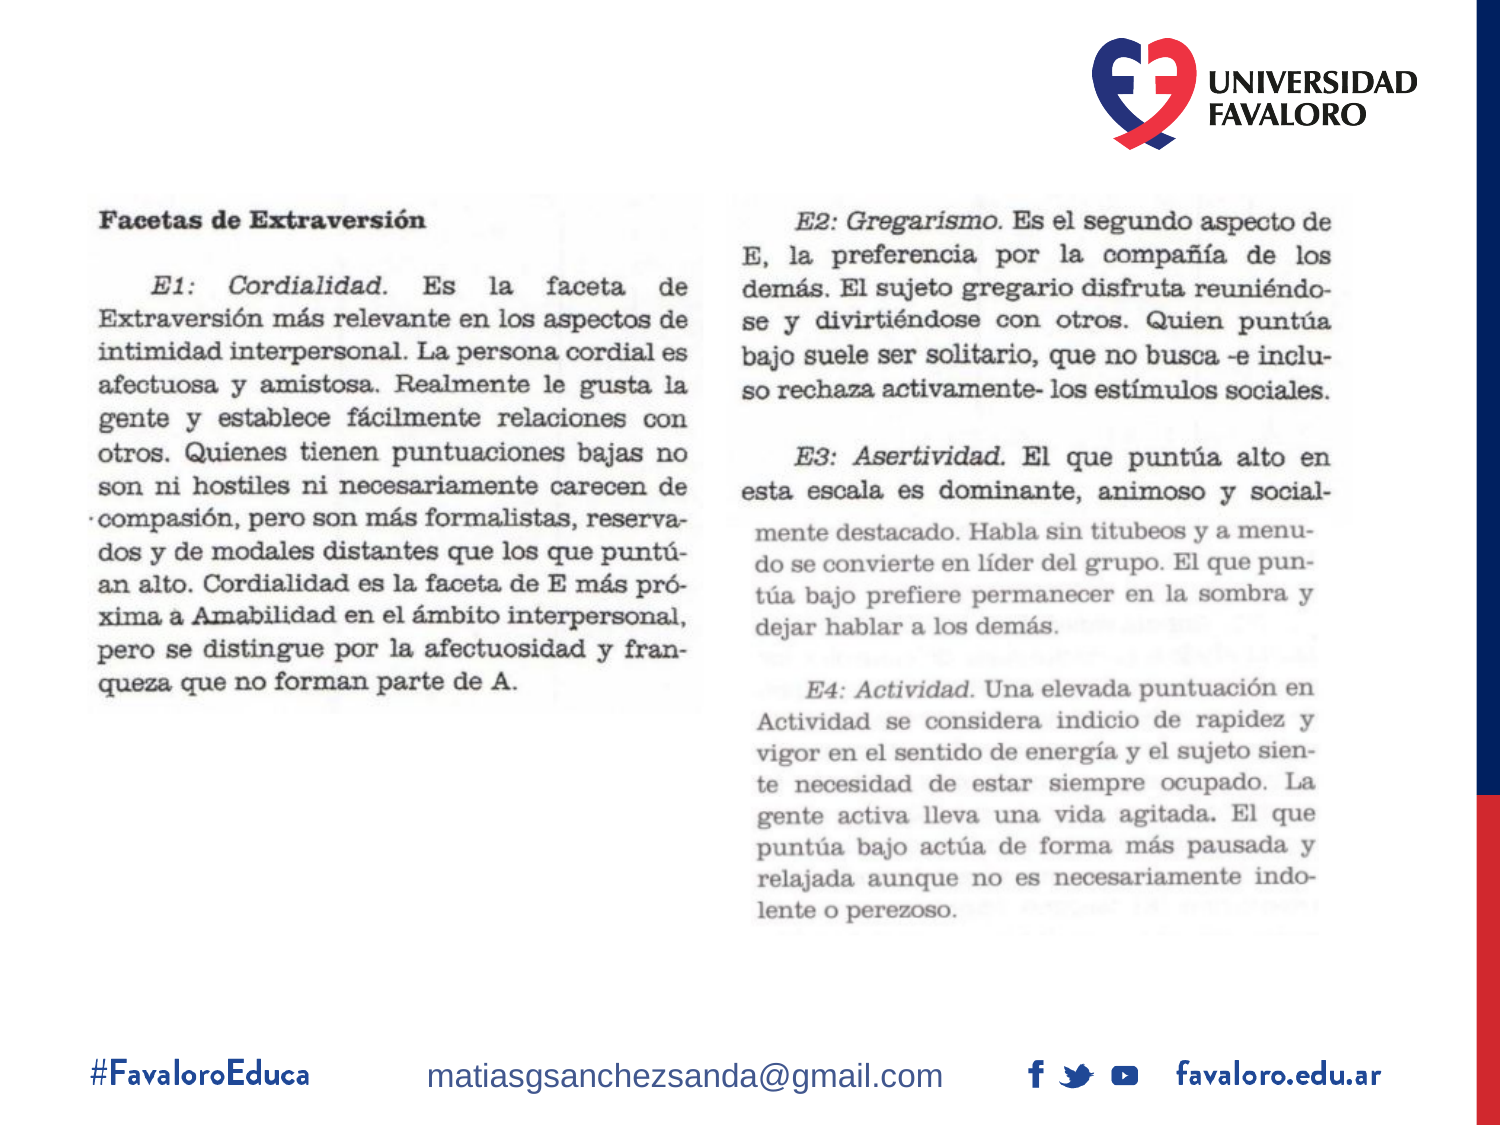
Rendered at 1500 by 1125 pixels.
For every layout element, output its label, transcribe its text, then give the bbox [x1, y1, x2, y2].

picture [80, 180, 1420, 944]
picture [1092, 38, 1417, 150]
picture [76, 1035, 322, 1106]
picture [1014, 1041, 1388, 1100]
text_box matiasgsanchezsanda@gmail.com [419, 1046, 953, 1102]
